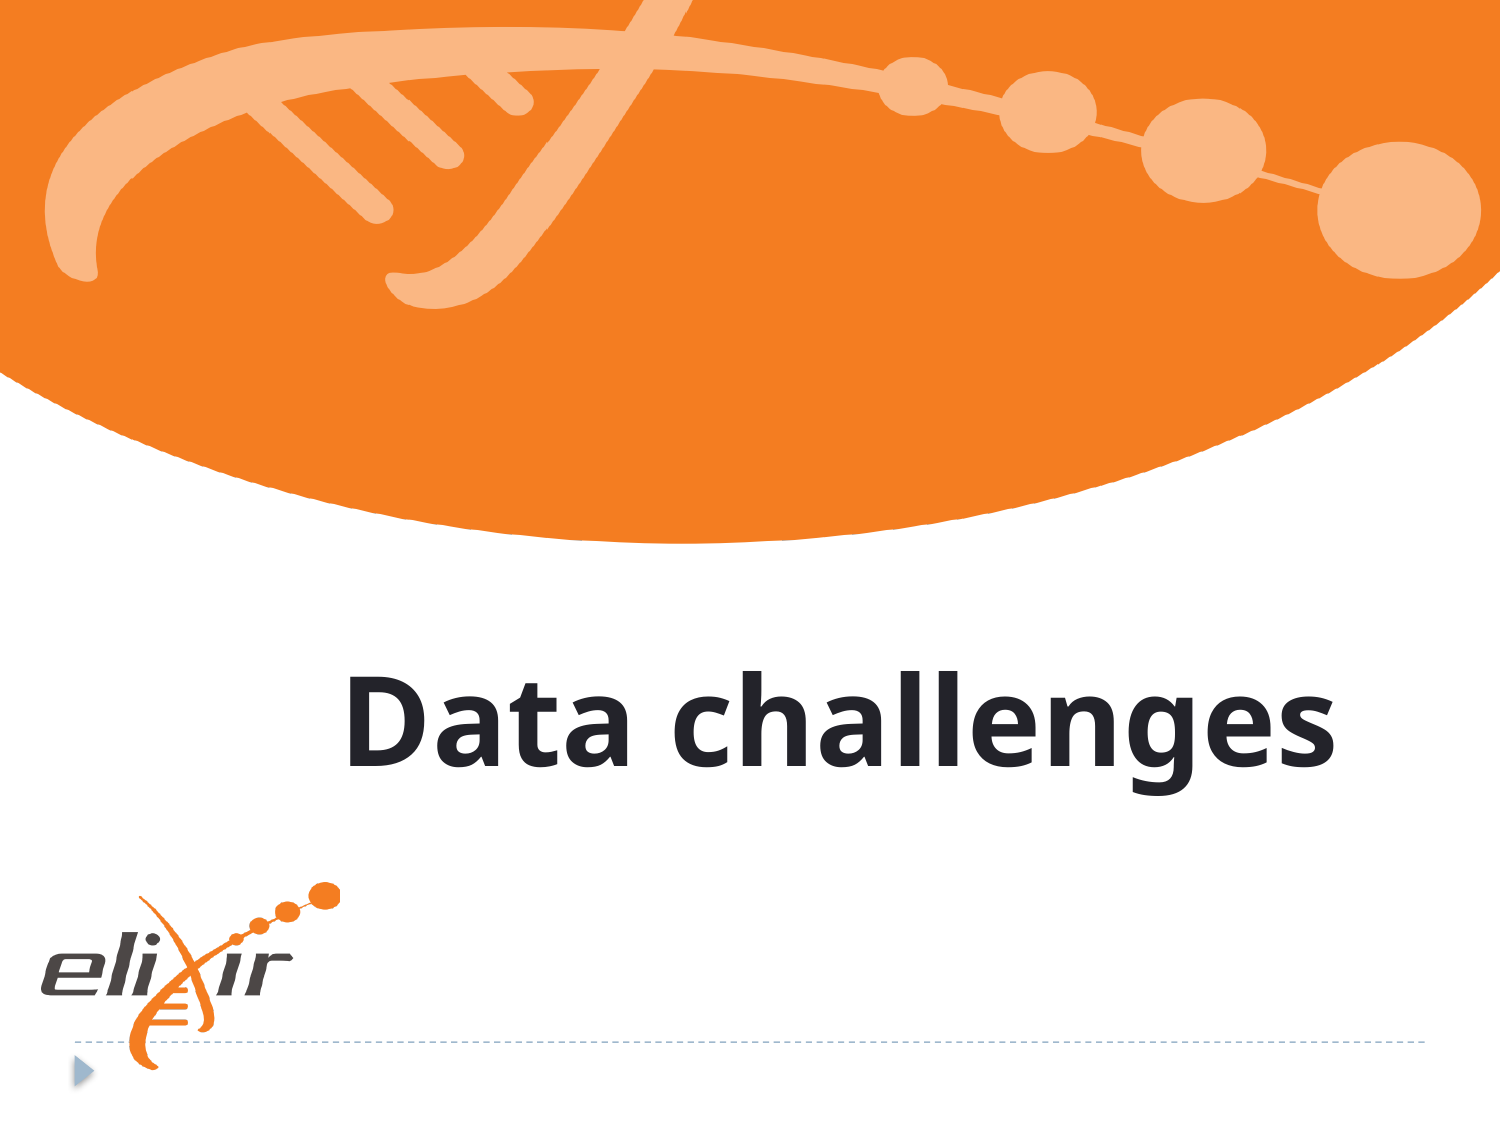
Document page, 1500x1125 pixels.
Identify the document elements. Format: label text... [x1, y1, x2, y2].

title Data challenges [112, 597, 1388, 799]
